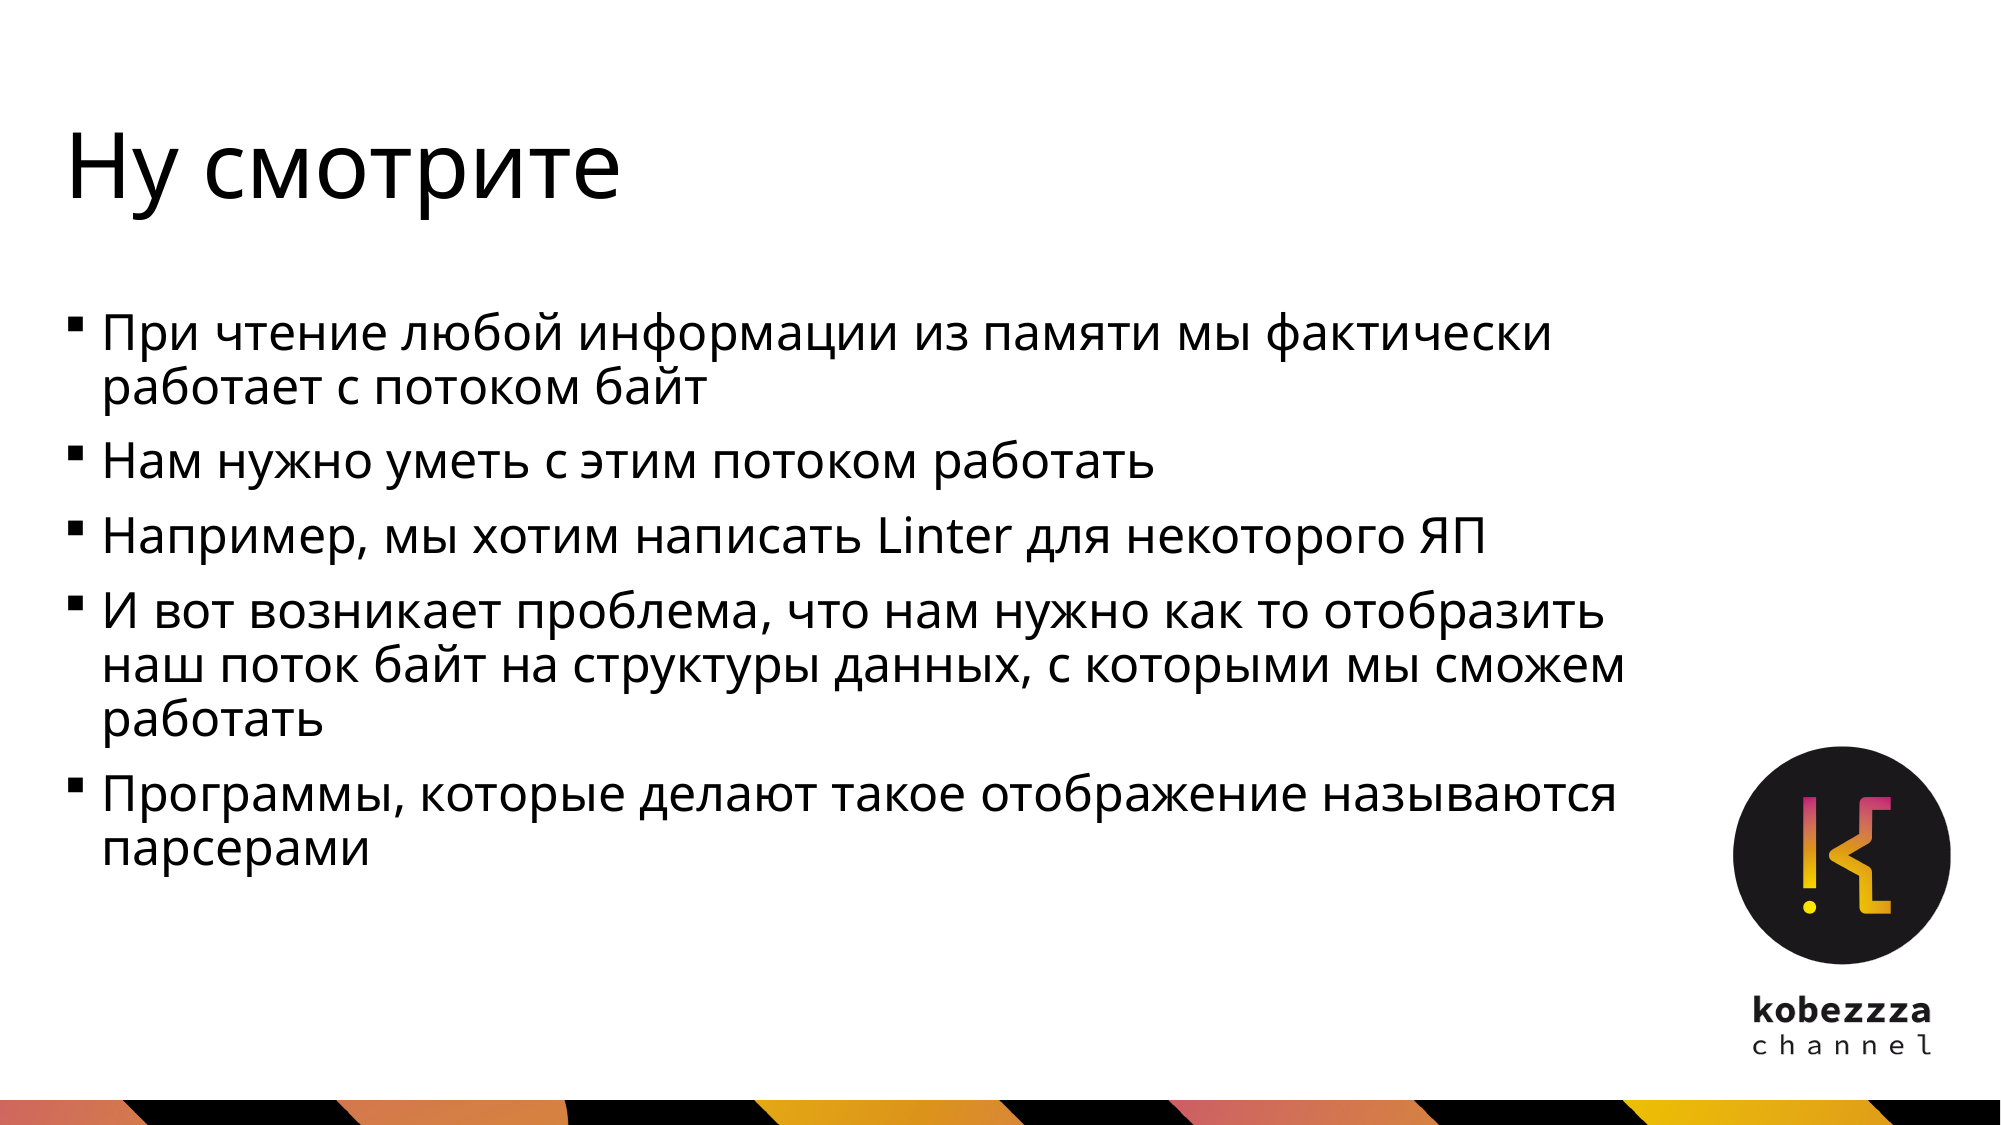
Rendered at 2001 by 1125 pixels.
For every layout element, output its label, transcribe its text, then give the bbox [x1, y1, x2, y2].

picture [0, 0, 2001, 1125]
list При чтение любой информации из памяти мы фактически работает с потоком байт Нам нужно уметь с этим потоком работать Например, мы хотим написать Linter для некоторого ЯП И вот возникает проблема, что нам нужно как то отобразить наш поток байт на структуры данных, с которыми мы сможем работать Программы, которые делают такое отображение называются парсерами [49, 299, 1695, 1014]
title Ну смотрите [49, 59, 1913, 278]
